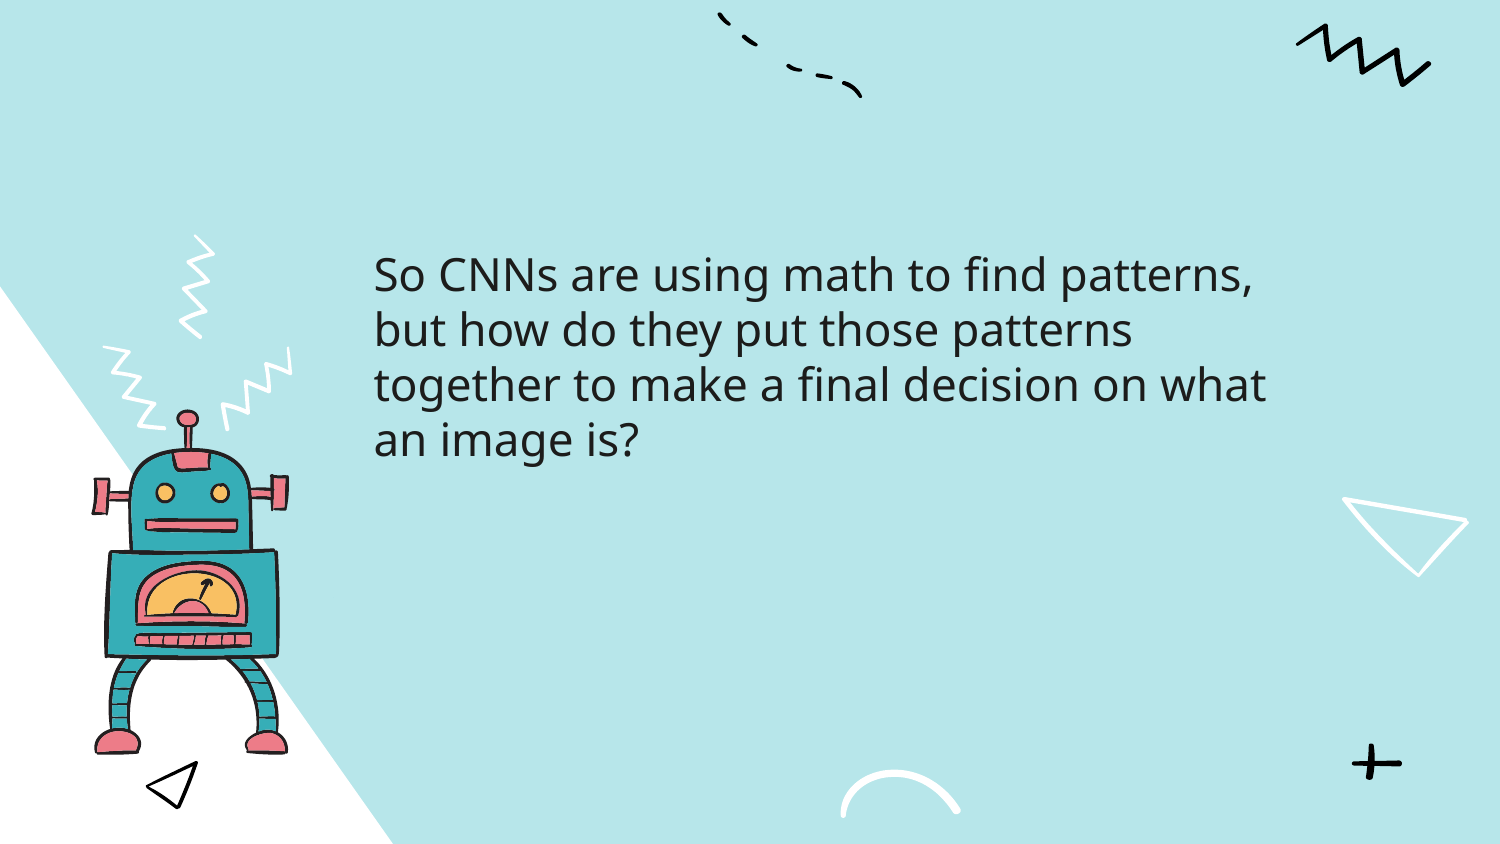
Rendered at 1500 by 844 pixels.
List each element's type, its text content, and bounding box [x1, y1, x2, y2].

text_box [102, 345, 157, 407]
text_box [91, 409, 335, 755]
title So CNNs are using math to find patterns, but how do they put those patterns together to make a final decision on what an image is? [358, 266, 1313, 446]
text_box [178, 234, 215, 340]
text_box [220, 402, 241, 407]
text_box [243, 346, 293, 407]
